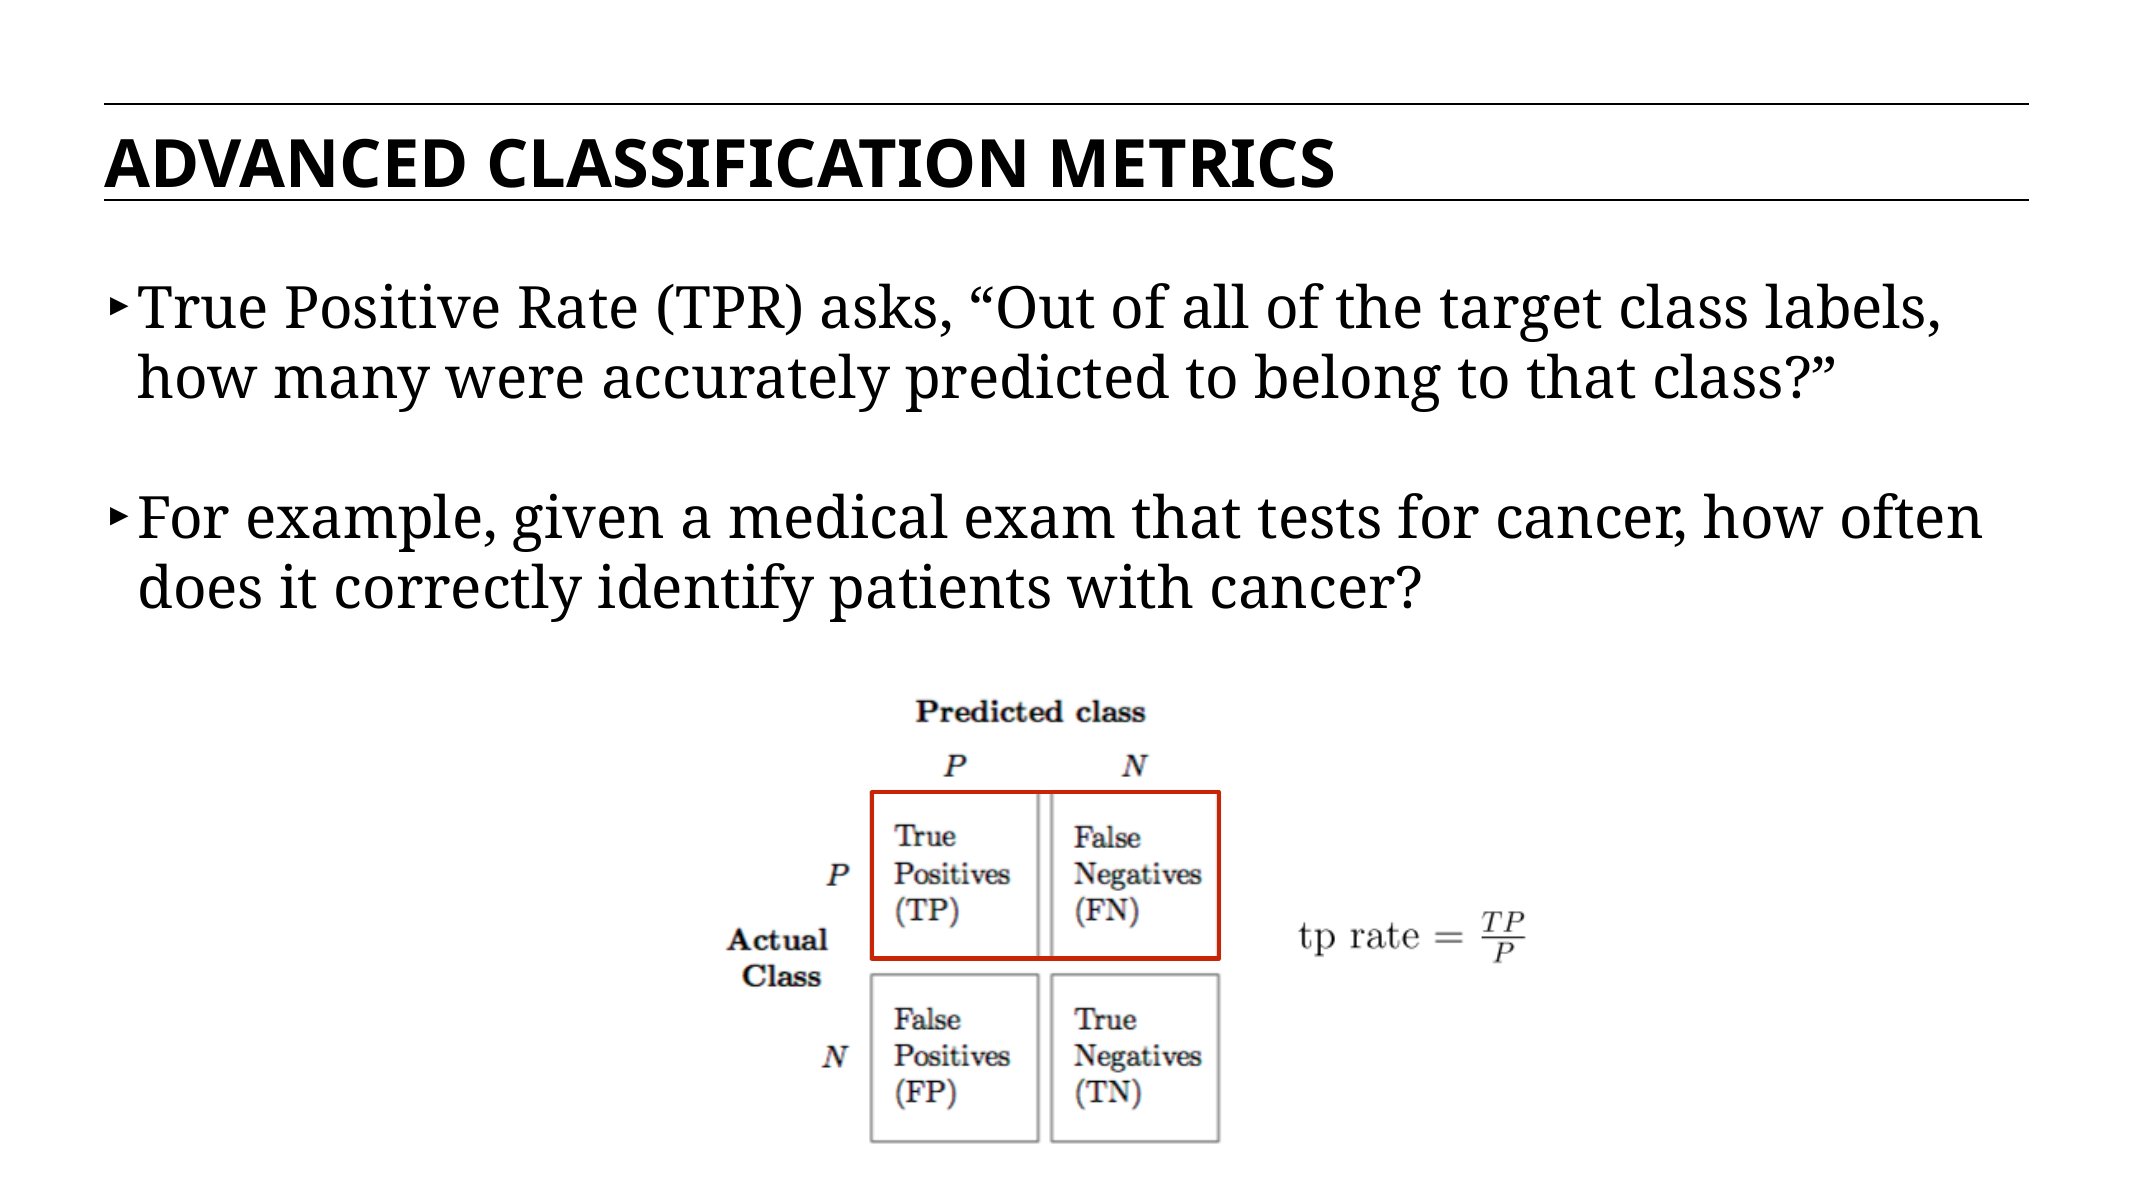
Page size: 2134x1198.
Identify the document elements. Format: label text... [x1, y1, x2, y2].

picture [702, 686, 1251, 1162]
list True Positive Rate (TPR) asks, “Out of all of the target class labels, how many were accurately predicted to belong to that class?” For example, given a medical exam that tests for cancer, how often does it correctly identify patients with cancer? [104, 200, 2030, 826]
picture [1286, 652, 1546, 1196]
text_box ADVANCED CLASSIFICATION METRICS [104, 120, 2030, 192]
